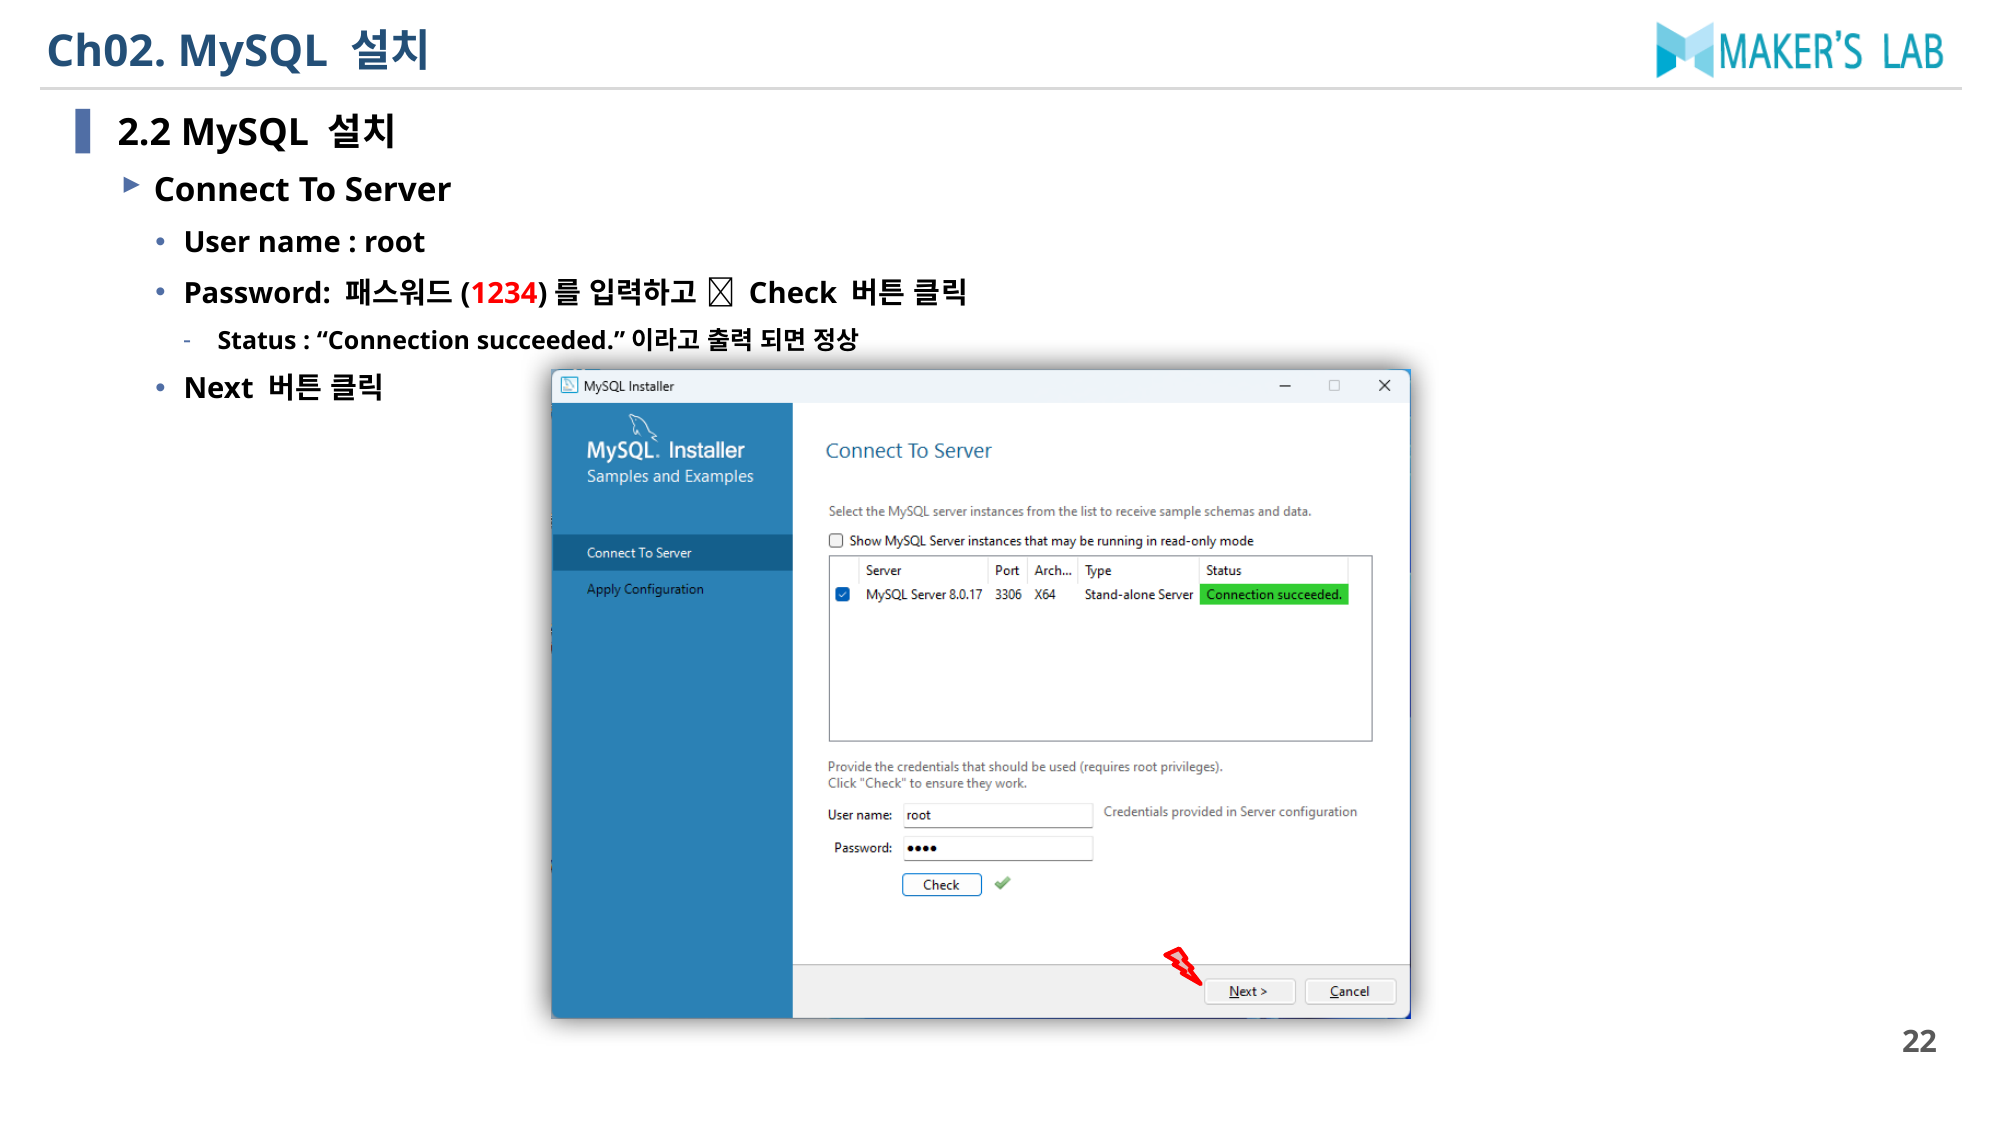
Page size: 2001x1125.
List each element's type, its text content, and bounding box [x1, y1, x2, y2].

slide_number 22 [1802, 1012, 1953, 1073]
list 데이터 삽입 : INSERT 자동으로 증가하는 AUTO_INCREMENT 테이블의 속성이 AUTO_INCREMENT로 설정되었다면 INSERT 문에서는 해당 열이 없다고 생각하고 입력하면 됨 AUTO_INCREMENT로 설정된 열은 1부터 하나씩 증가된 수가 자동으로 입력됨 특정 열을 AUTO_INCREMENT로 지정할 경우 꼭 PRIMARY KEY 또는 UNIQUE로 지정해줘야 함 그리고 해당 열의 테이터 형은 숫자형이어야 함 INSERT 문에서 이 열의 값을 NULL로 지정하면 자동으로 값이 1씩 증가되어 입력됨 활용 예 [532, 351, 1428, 404]
title Ch02. MySQL 설치 [31, 14, 1914, 84]
list 2.2 MySQL 설치 Connect To Server User name : root Password: 패스워드(1234)를 입력하고  Check 버튼 클릭 Status : “Connection succeeded.”이라고 출력 되면 정상 Next 버튼 클릭 [46, 100, 1952, 404]
picture [550, 369, 1411, 1019]
picture [1648, 11, 1952, 84]
